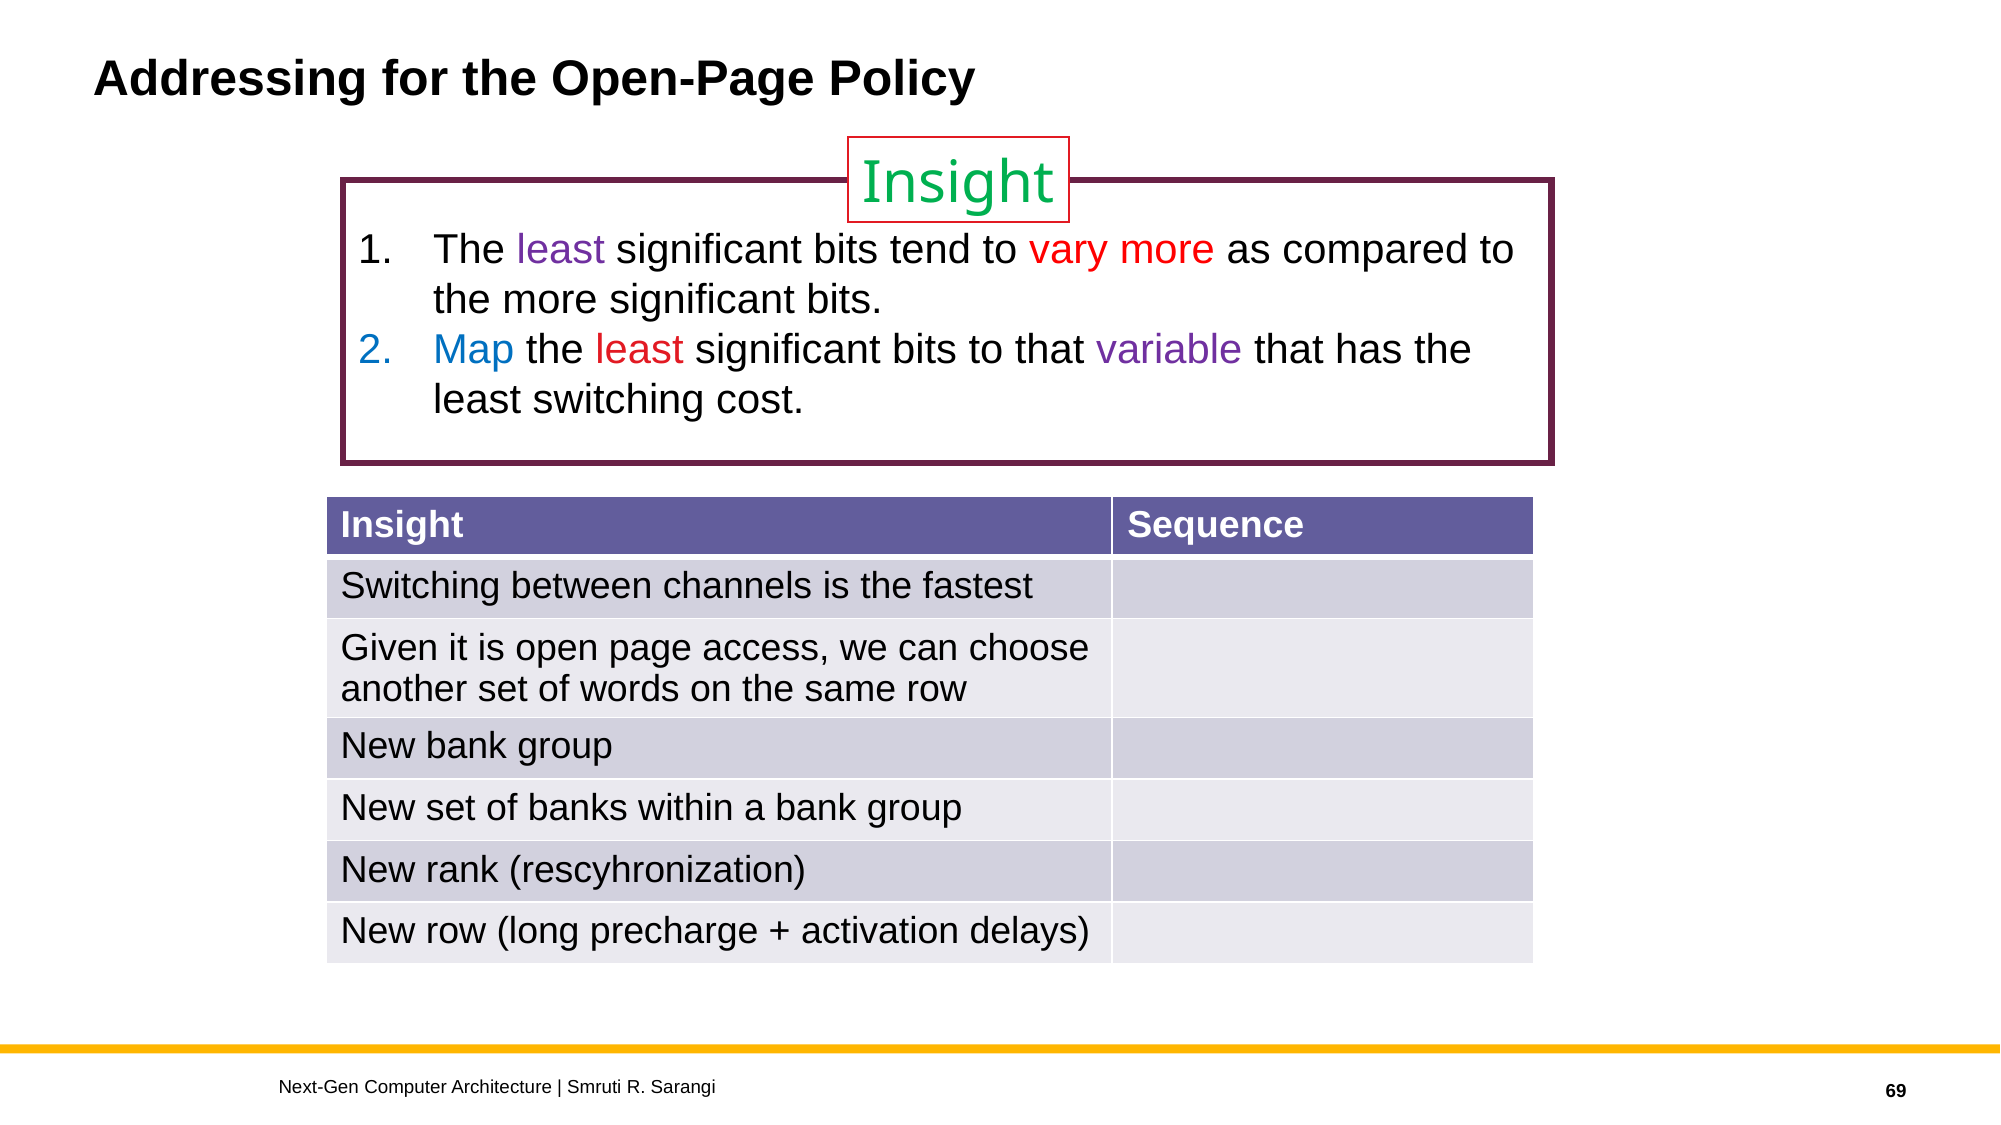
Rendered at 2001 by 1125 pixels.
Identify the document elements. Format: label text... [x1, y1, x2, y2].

slide_number 69 [1711, 1071, 1922, 1109]
footer Next-Gen Computer Architecture | Smruti R. Sarangi [263, 1067, 1464, 1105]
text_box Insight [847, 136, 1070, 223]
title Addressing for the Open-Page Policy [78, 45, 1578, 180]
text_box The least significant bits tend to vary more as compared to the more significant bits. Map the least significant bits to that variable that has the least switching cost. [342, 179, 1553, 464]
